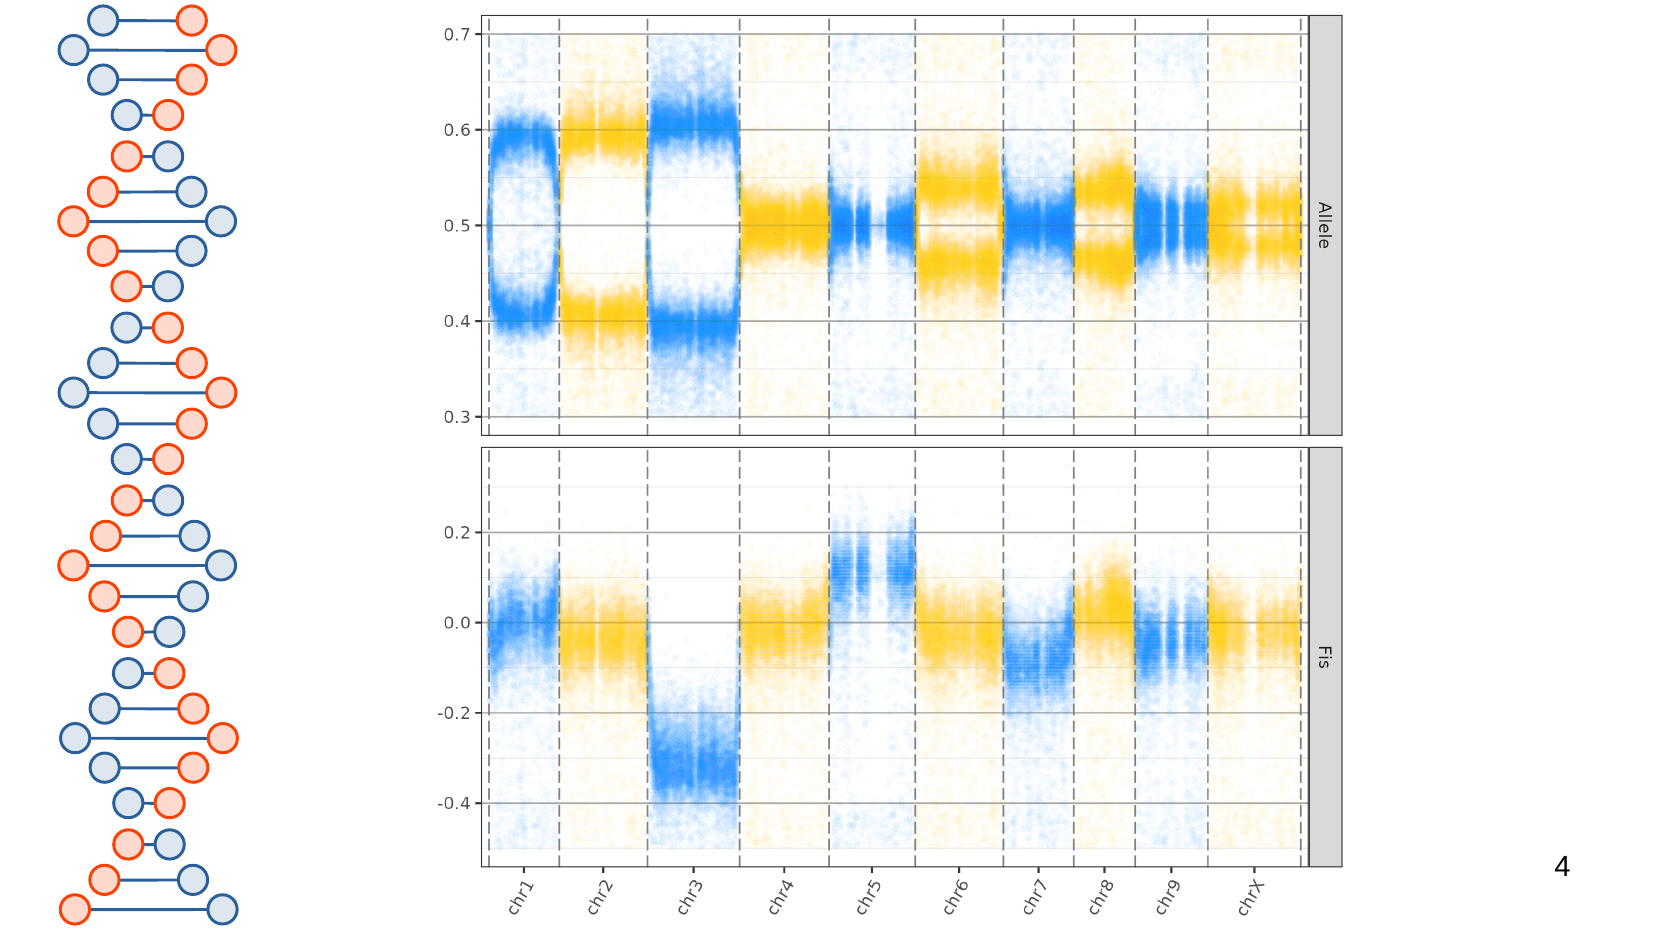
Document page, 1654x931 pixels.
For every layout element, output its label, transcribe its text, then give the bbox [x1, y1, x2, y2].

slide_number 4 [1357, 847, 1571, 912]
picture [426, 3, 1353, 931]
